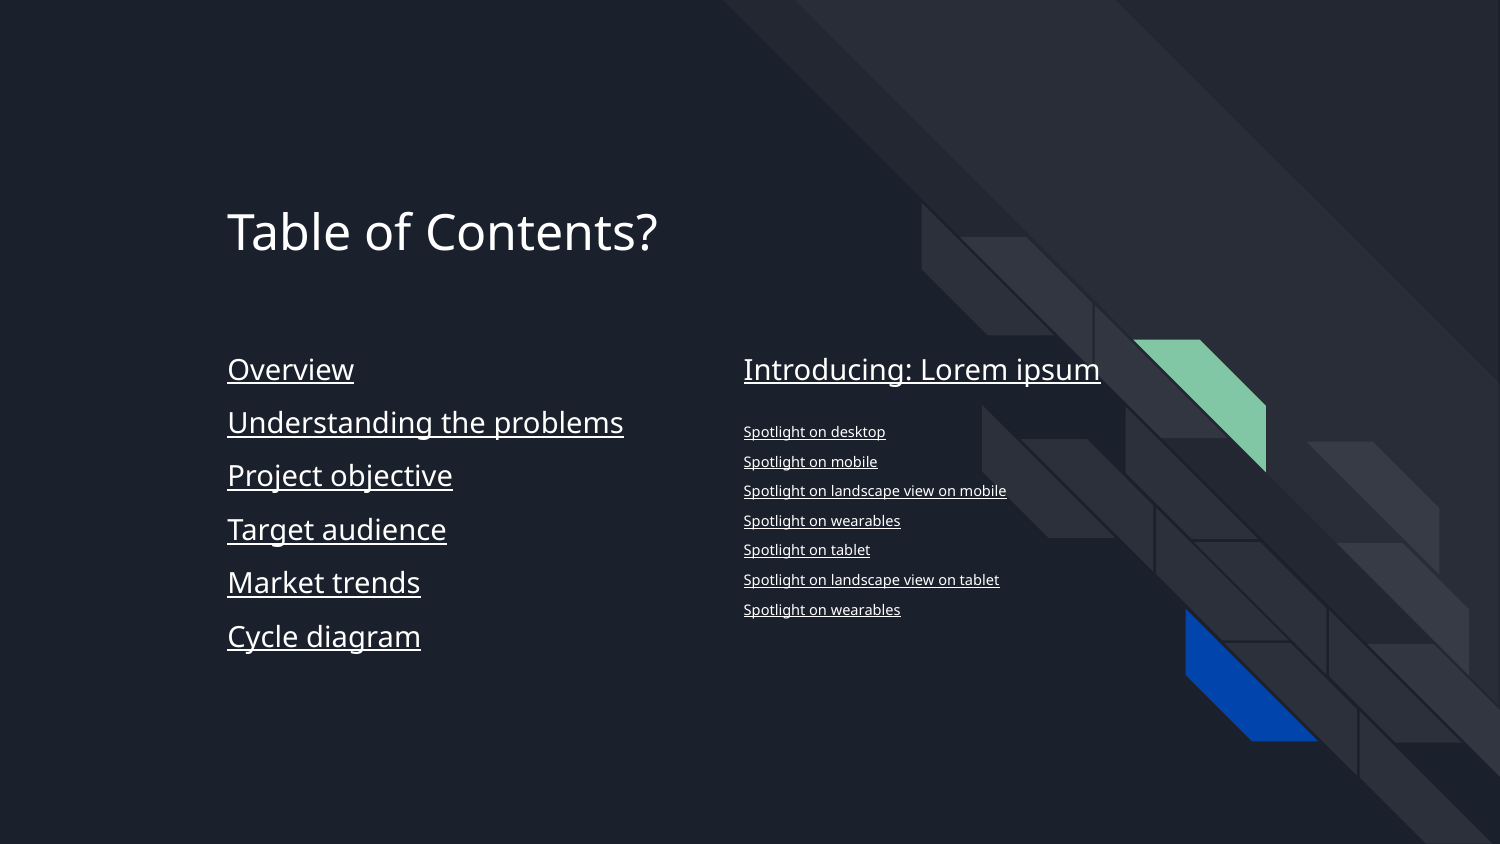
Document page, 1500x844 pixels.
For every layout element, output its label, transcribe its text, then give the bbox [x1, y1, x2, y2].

text_box Introducing: Lorem ipsum [728, 344, 1224, 397]
text_box Spotlight on desktop Spotlight on mobile Spotlight on landscape view on mobile Spotlight on wearables Spotlight on tablet Spotlight on landscape view on tablet Spotlight on wearables [728, 397, 1224, 629]
text_box Target audience [212, 504, 708, 557]
text_box Overview [212, 344, 708, 397]
text_box Project objective [212, 450, 708, 504]
text_box Market trends [212, 557, 708, 610]
title Table of Contents? [212, 185, 1368, 266]
text_box Understanding the problems [212, 397, 708, 450]
text_box Cycle diagram [212, 610, 708, 665]
